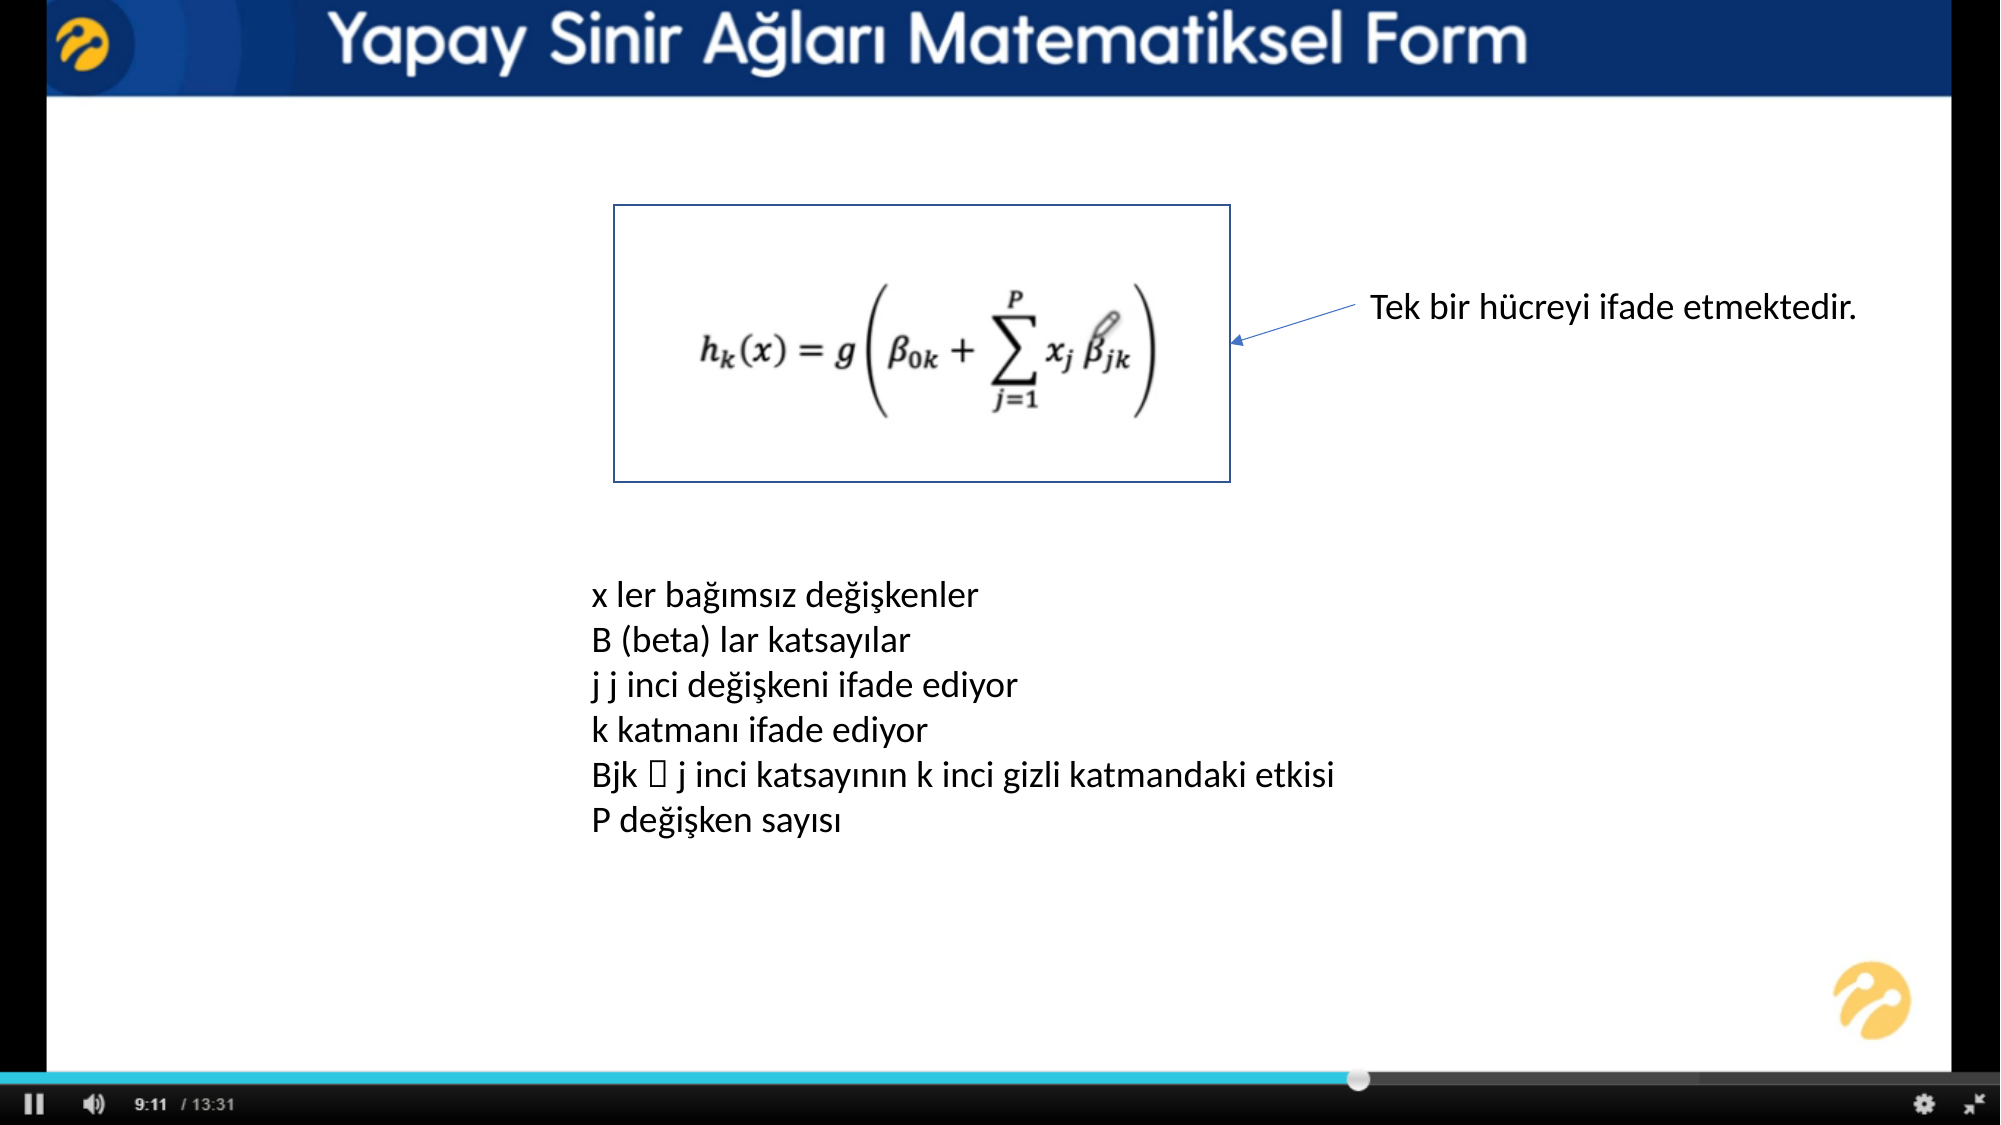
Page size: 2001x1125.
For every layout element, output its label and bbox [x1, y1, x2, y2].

text_box [1229, 304, 1353, 344]
picture [0, 0, 2000, 1125]
